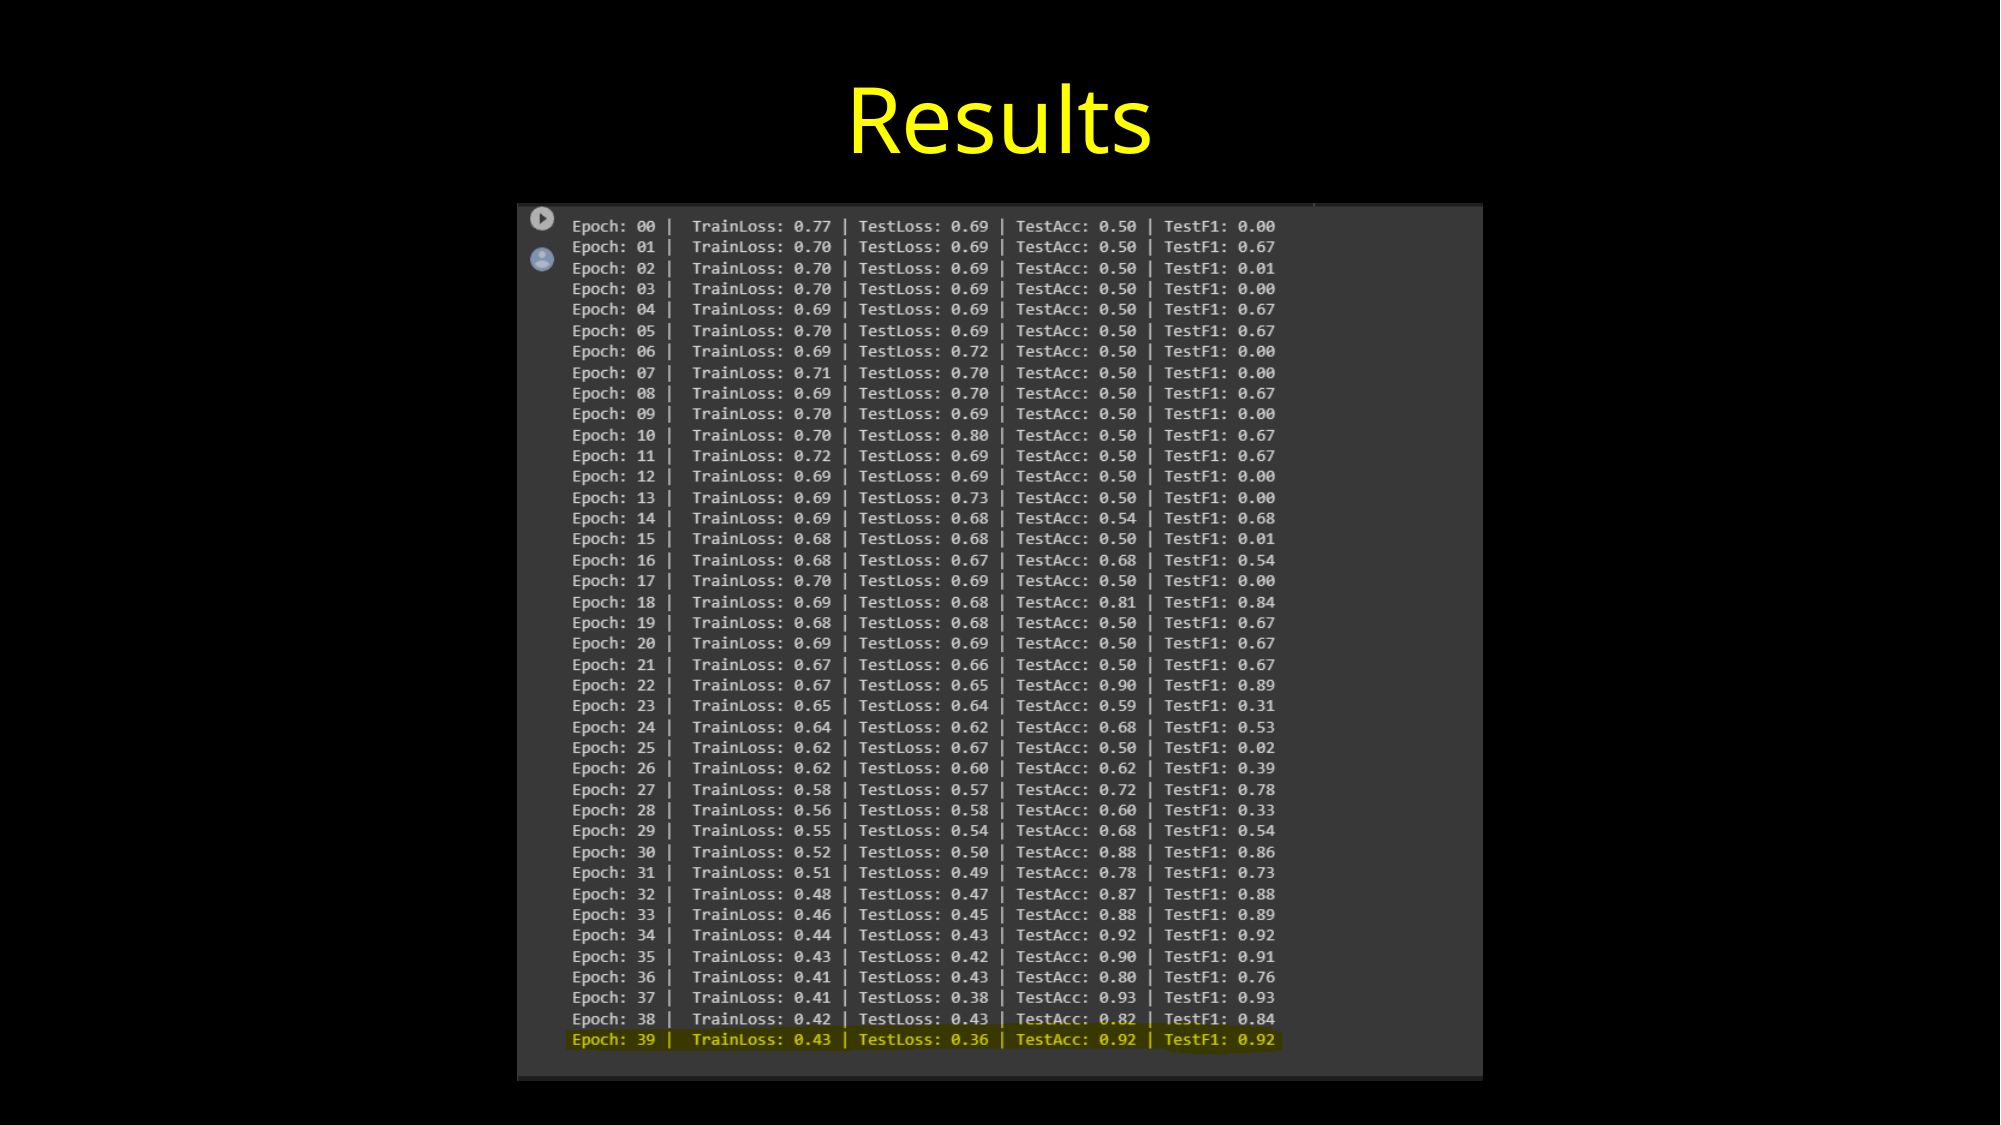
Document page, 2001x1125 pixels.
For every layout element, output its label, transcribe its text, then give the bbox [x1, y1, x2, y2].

picture [517, 203, 1483, 1081]
text_box Results [811, 67, 1189, 191]
